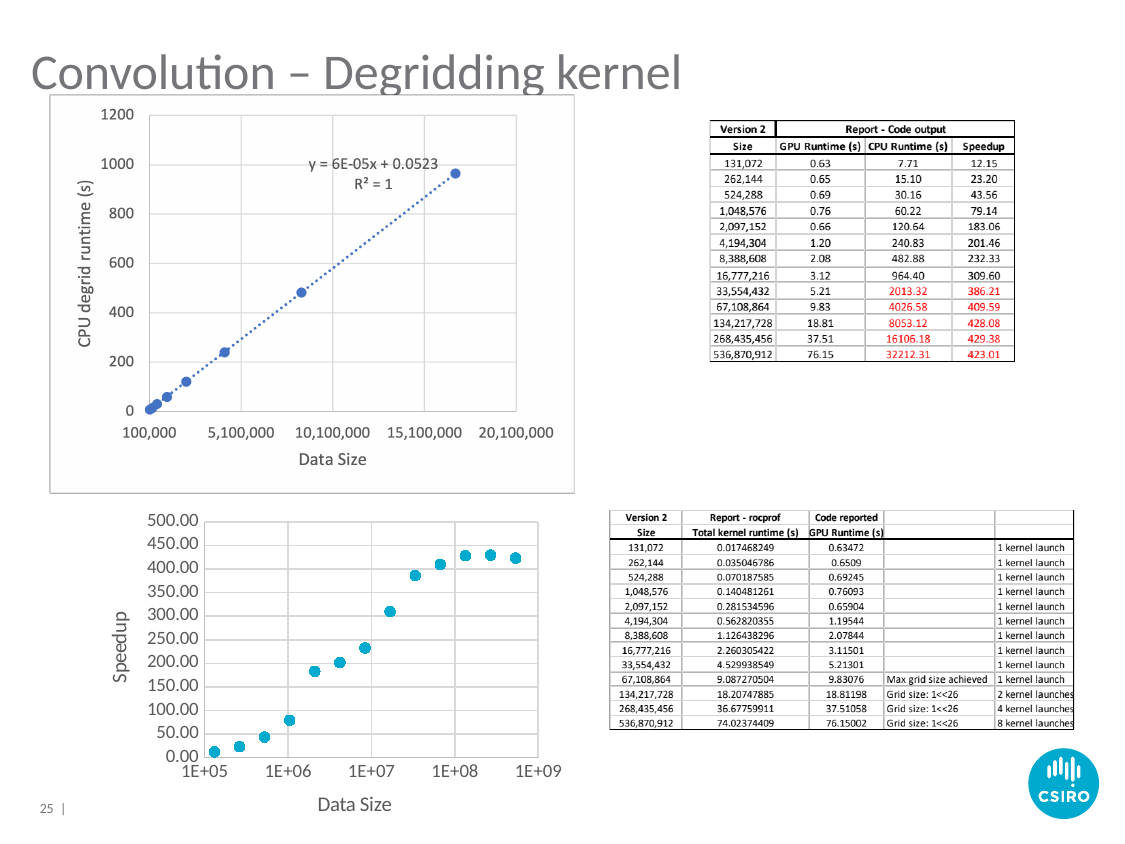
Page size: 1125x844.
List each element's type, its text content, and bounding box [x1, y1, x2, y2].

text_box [709, 120, 1016, 362]
chart [77, 505, 572, 844]
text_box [609, 509, 1075, 730]
slide_number 25 | [31, 800, 67, 816]
title Convolution – Degridding kernel [30, 39, 1094, 145]
picture [48, 93, 576, 497]
